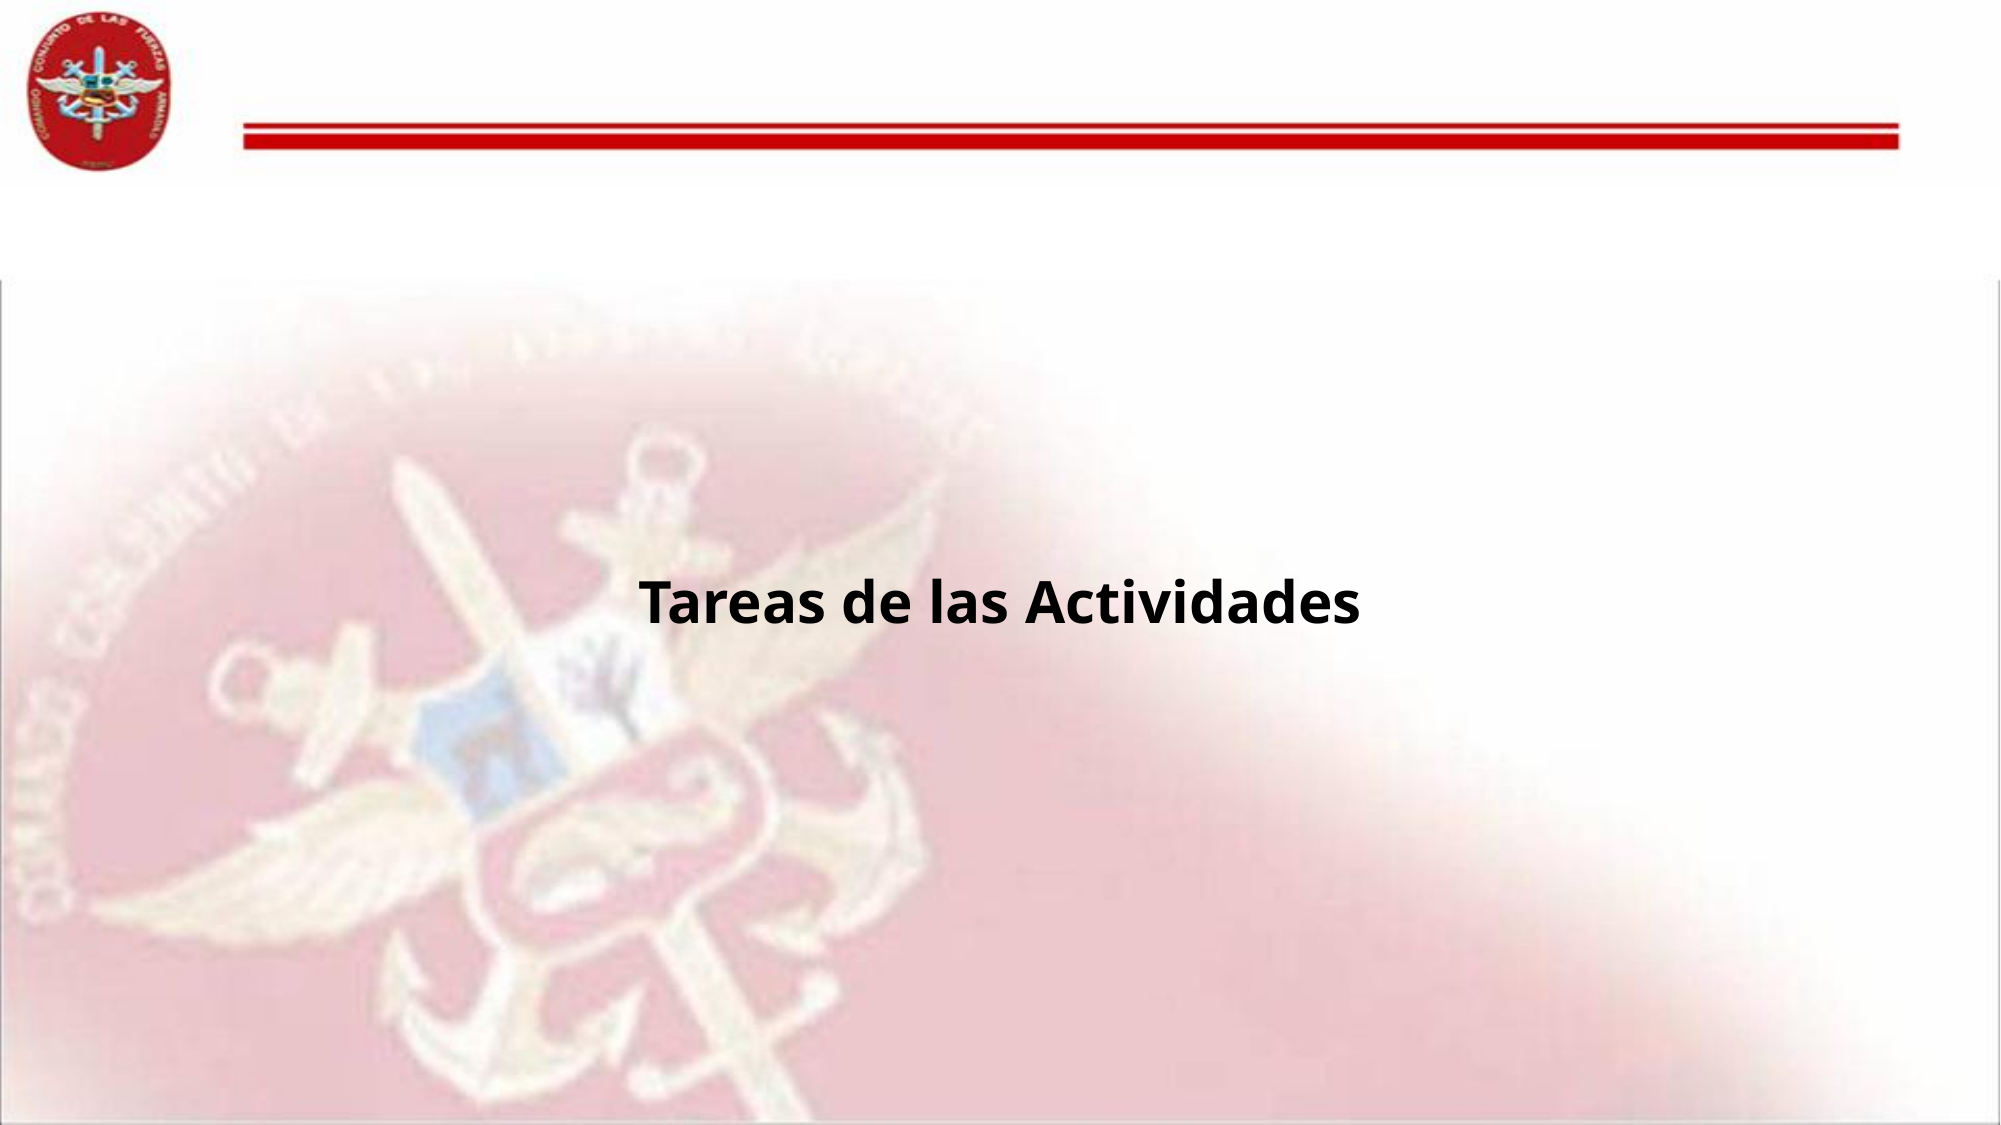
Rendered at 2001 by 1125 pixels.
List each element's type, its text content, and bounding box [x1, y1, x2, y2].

picture [0, 0, 2001, 1125]
title Tareas de las Actividades [323, 523, 1677, 608]
